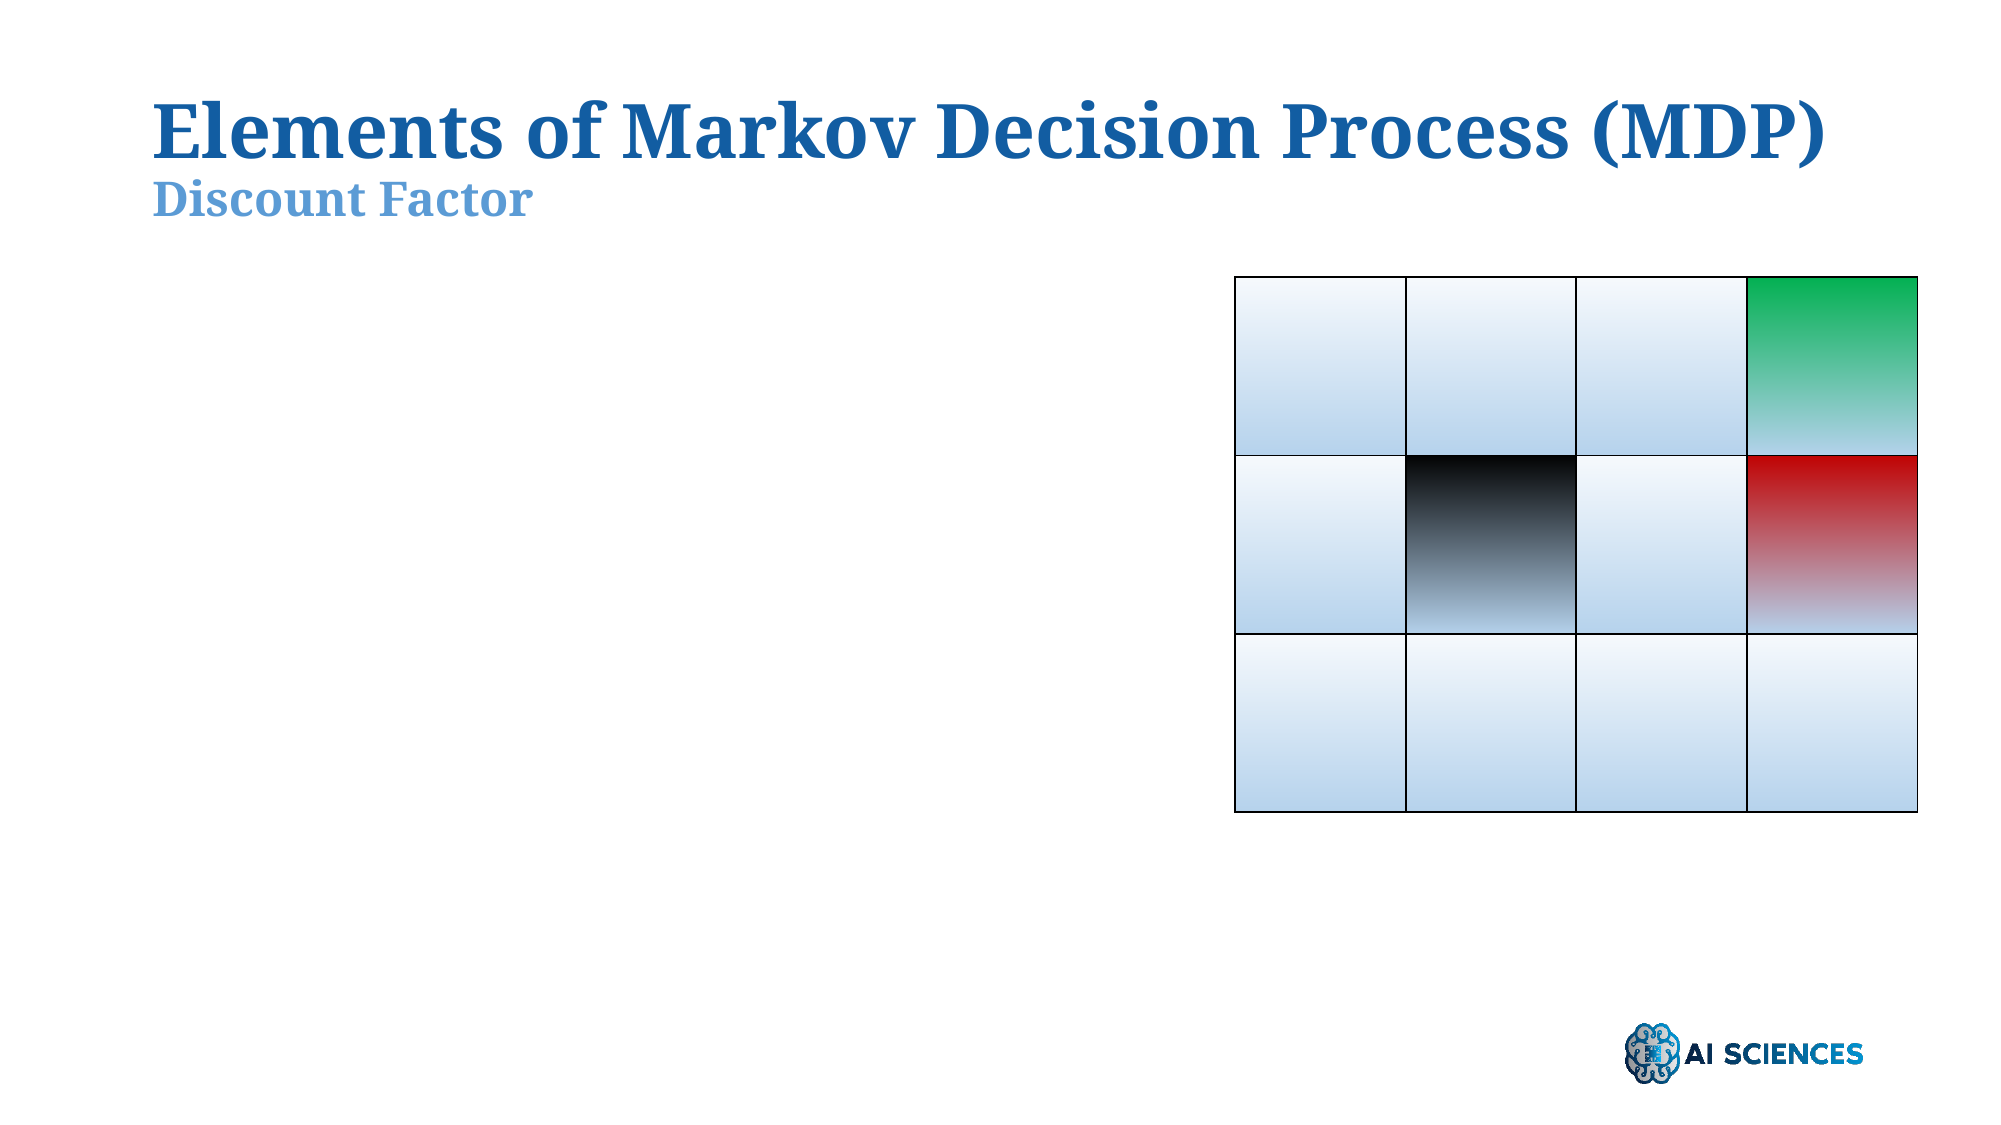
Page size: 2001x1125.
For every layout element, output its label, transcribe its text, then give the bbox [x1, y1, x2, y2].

picture [1657, 1027, 1667, 1038]
table_cell [1748, 635, 1917, 811]
table_header [1577, 278, 1746, 455]
table_cell [1577, 456, 1746, 633]
table_cell [1748, 456, 1917, 633]
title Elements of Markov Decision Process (MDP) Discount Factor [137, 51, 1863, 269]
table_cell [1236, 456, 1405, 633]
table_header [1407, 278, 1575, 455]
table_cell [1577, 635, 1746, 811]
picture [1669, 1060, 1676, 1070]
table_header [1236, 278, 1405, 455]
picture [1854, 1048, 1863, 1053]
table_cell [1407, 456, 1575, 633]
table_cell [1236, 635, 1405, 811]
table_cell [1407, 635, 1575, 811]
picture [1625, 1023, 1863, 1084]
table_header [1748, 278, 1917, 455]
